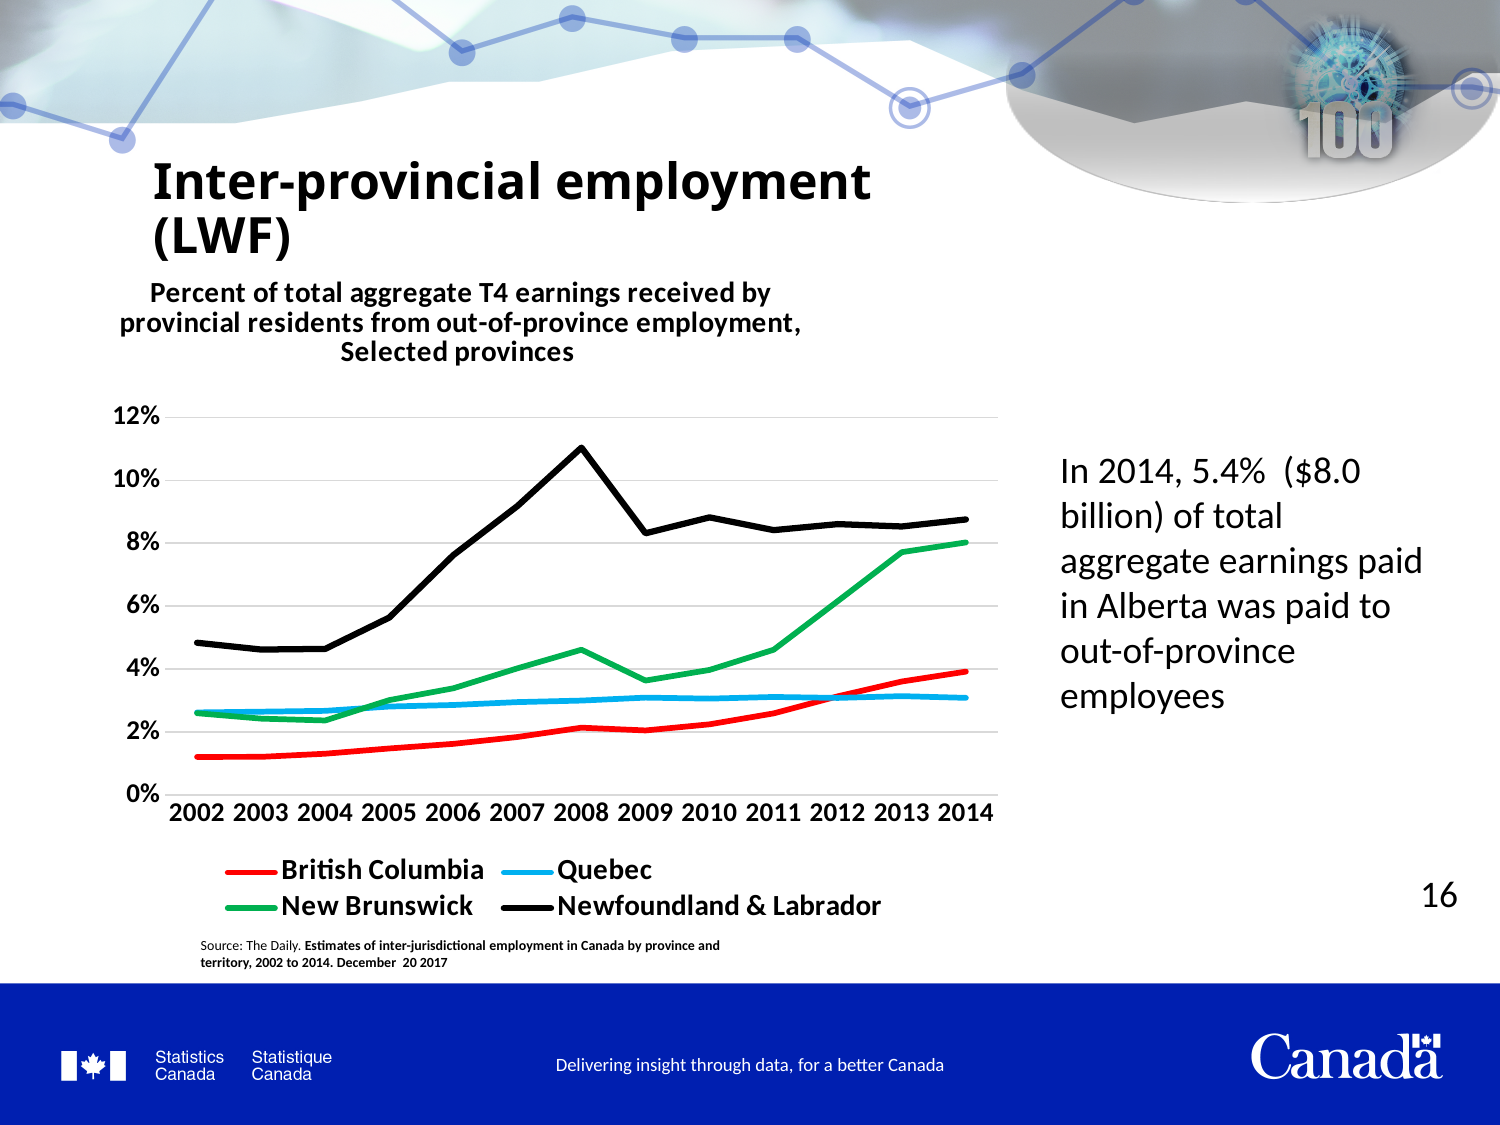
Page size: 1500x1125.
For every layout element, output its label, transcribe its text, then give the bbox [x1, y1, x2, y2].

text_box Source: The Daily. Estimates of inter-jurisdictional employment in Canada by province and territory, 2002 to 2014. December 20 2017 [185, 929, 1170, 978]
text_box In 2014, 5.4% ($8.0 billion) of total aggregate earnings paid in Alberta was paid to out-of-province employees [1045, 438, 1453, 769]
chart [93, 262, 1017, 930]
title Inter-provincial employment (LWF) [139, 149, 966, 220]
slide_number 16 [1405, 862, 1500, 941]
picture [0, 0, 1500, 1125]
